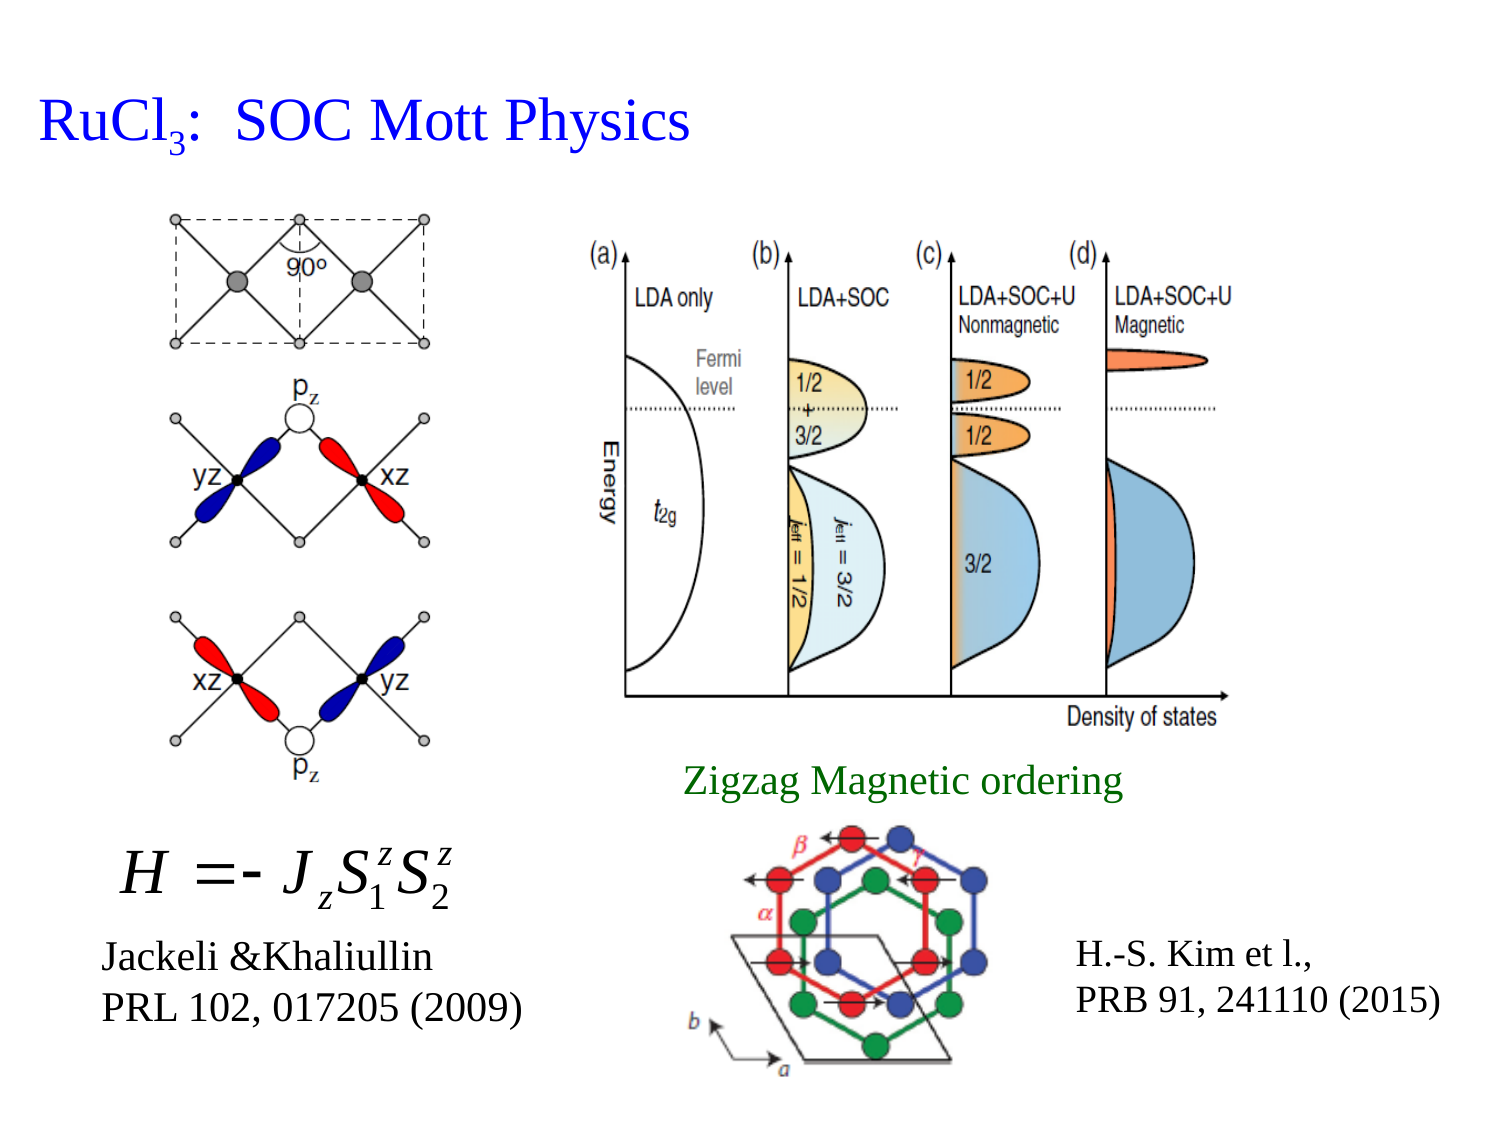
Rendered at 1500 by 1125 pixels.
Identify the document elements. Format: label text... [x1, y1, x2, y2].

picture [165, 204, 471, 788]
text_box H.-S. Kim et l., PRB 91, 241110 (2015) [1060, 920, 1466, 1028]
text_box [108, 824, 468, 921]
text_box Jackeli &Khaliullin PRL 102, 017205 (2009) [86, 920, 550, 1037]
picture [660, 818, 1012, 1077]
text_box RuCl3: SOC Mott Physics [23, 71, 1500, 170]
text_box Zigzag Magnetic ordering [668, 749, 1140, 811]
picture [572, 211, 1255, 749]
